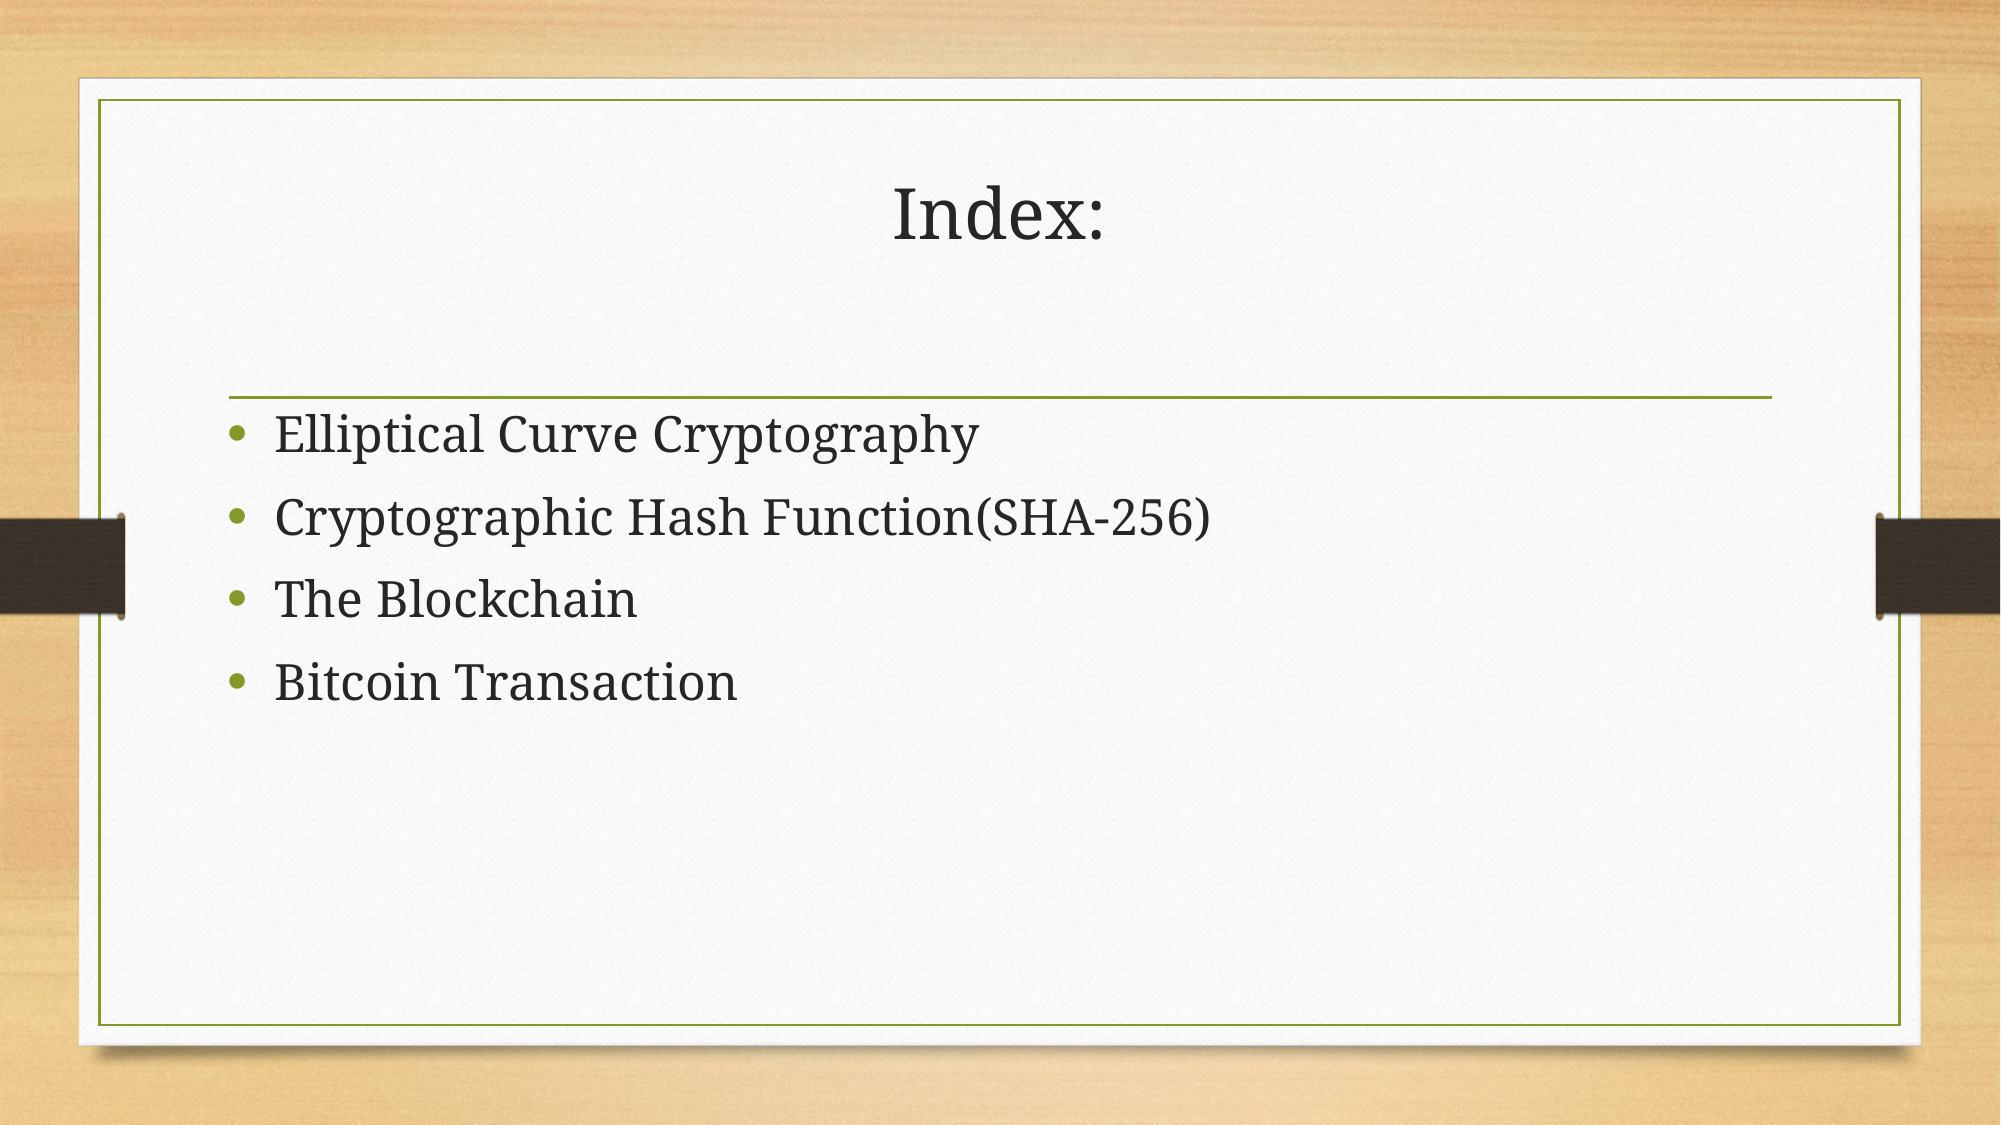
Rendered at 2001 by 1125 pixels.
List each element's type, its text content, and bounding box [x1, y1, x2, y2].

list Elliptical Curve Cryptography Cryptographic Hash Function(SHA-256) The Blockchain Bitcoin Transaction [212, 395, 1788, 1042]
picture [0, 0, 2001, 1125]
title Index: [212, 161, 1788, 262]
